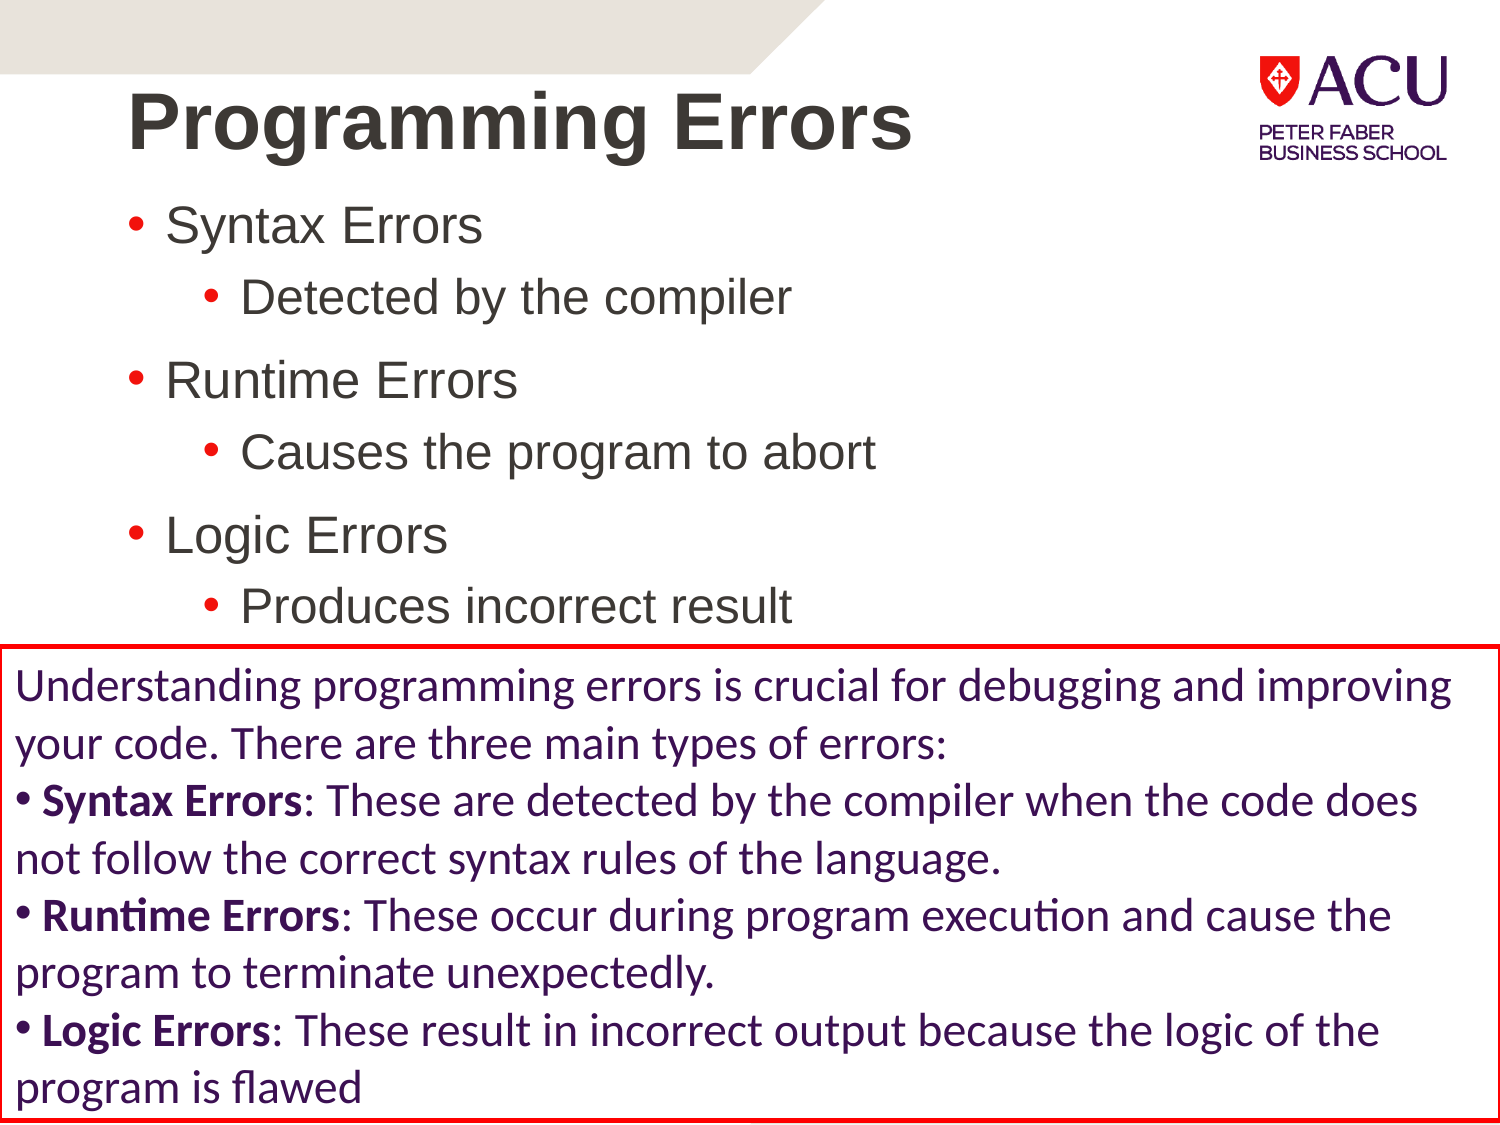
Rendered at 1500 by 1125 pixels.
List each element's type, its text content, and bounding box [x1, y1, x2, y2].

list Syntax Errors Detected by the compiler Runtime Errors Causes the program to abort Logic Errors Produces incorrect result [112, 183, 1375, 646]
picture [1388, 41, 1466, 175]
title Programming Errors [112, 0, 1388, 235]
text_box Understanding programming errors is crucial for debugging and improving your code. There are three main types of errors: Syntax Errors: These are detected by the compiler when the code does not follow the correct syntax rules of the language. Runtime Errors: These occur during program execution and cause the program to terminate unexpectedly. Logic Errors: These result in incorrect output because the logic of the program is flawed [0, 646, 1500, 1121]
